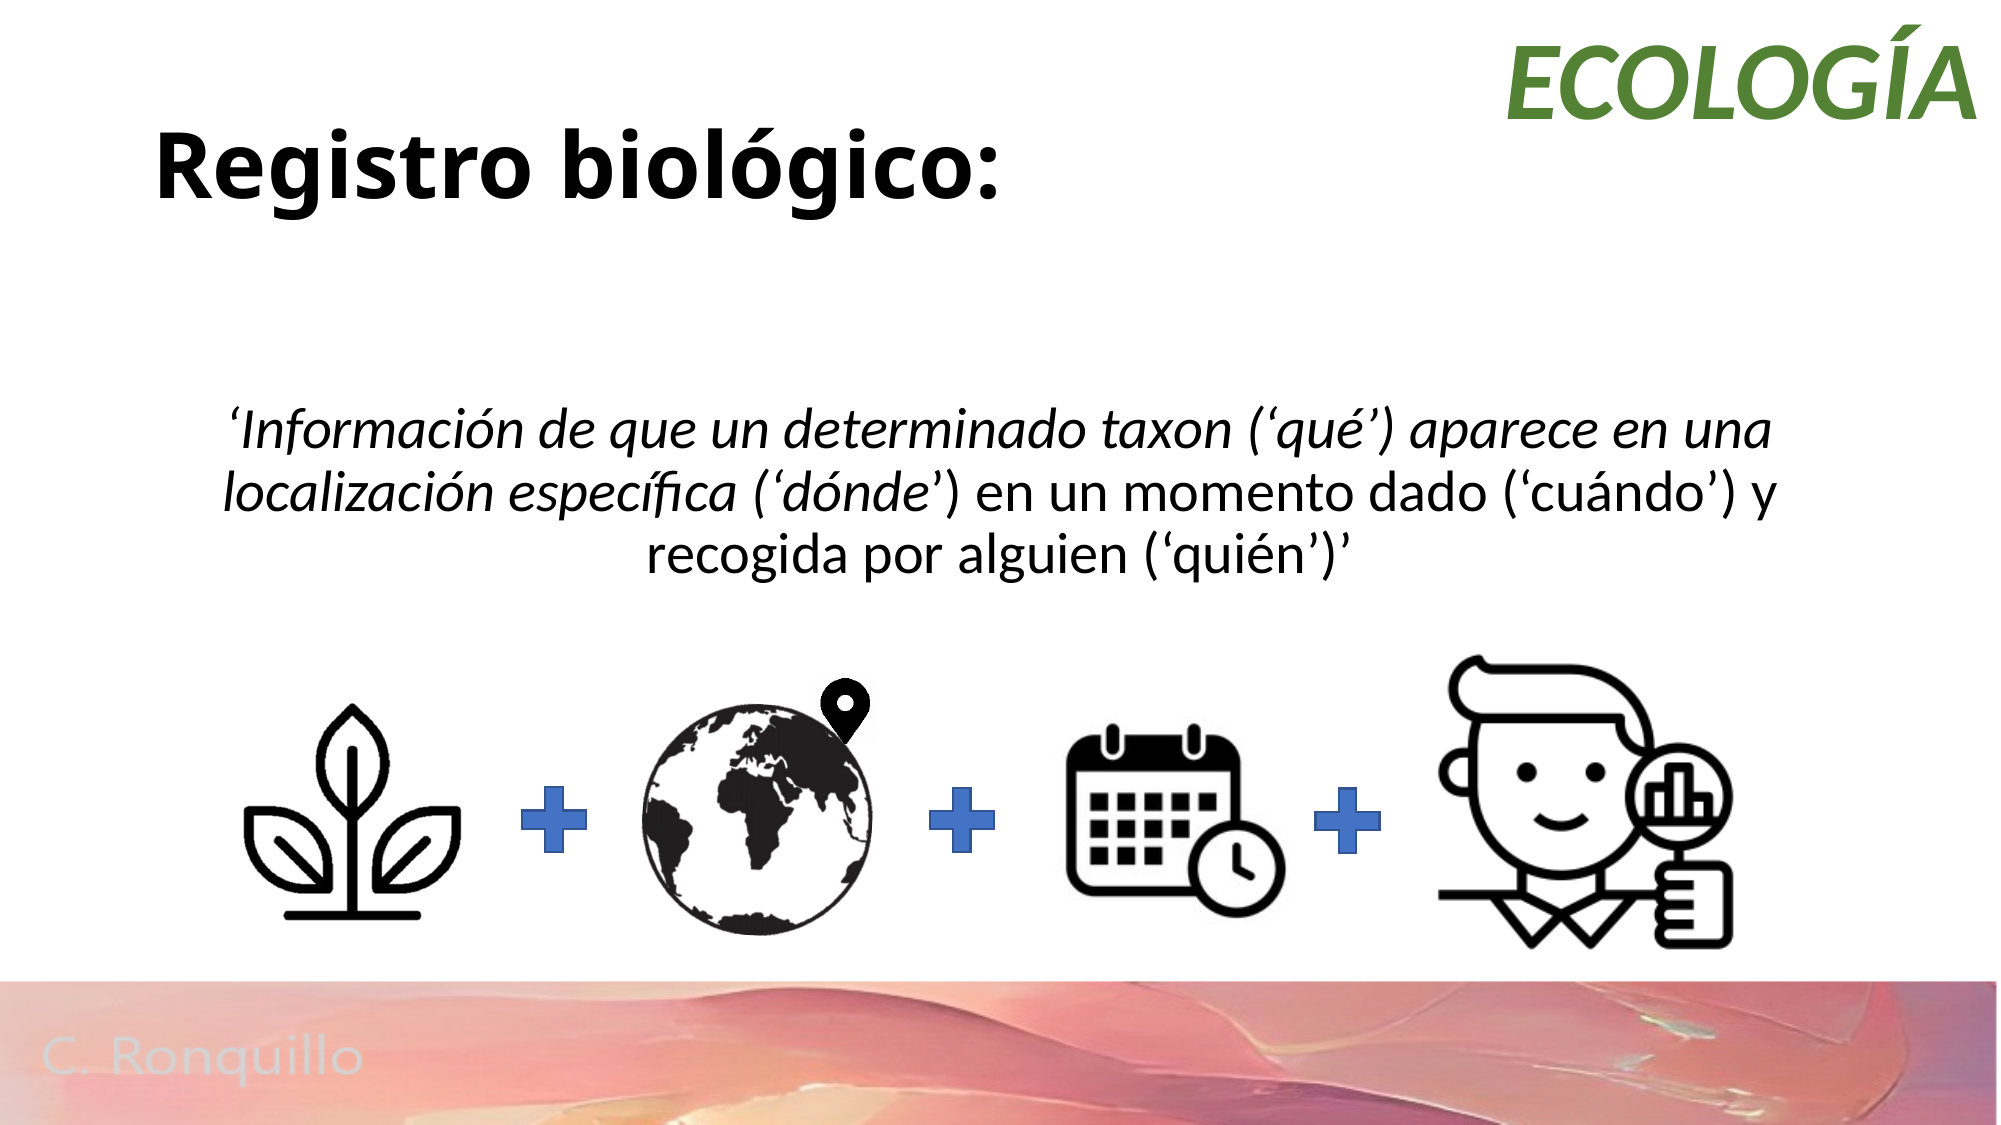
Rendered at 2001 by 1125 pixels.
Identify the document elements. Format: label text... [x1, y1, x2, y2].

table_cell [0, 0, 2000, 1125]
list ‘Información de que un determinado taxon (‘qué’) aparece en una localización específica (‘dónde’) en un momento dado (‘cuándo’) y recogida por alguien (‘quién’)’ [137, 299, 1863, 1014]
title Registro biológico: [137, 59, 1863, 278]
text_box ECOLOGÍA [1224, 0, 2000, 150]
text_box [239, 645, 1743, 959]
